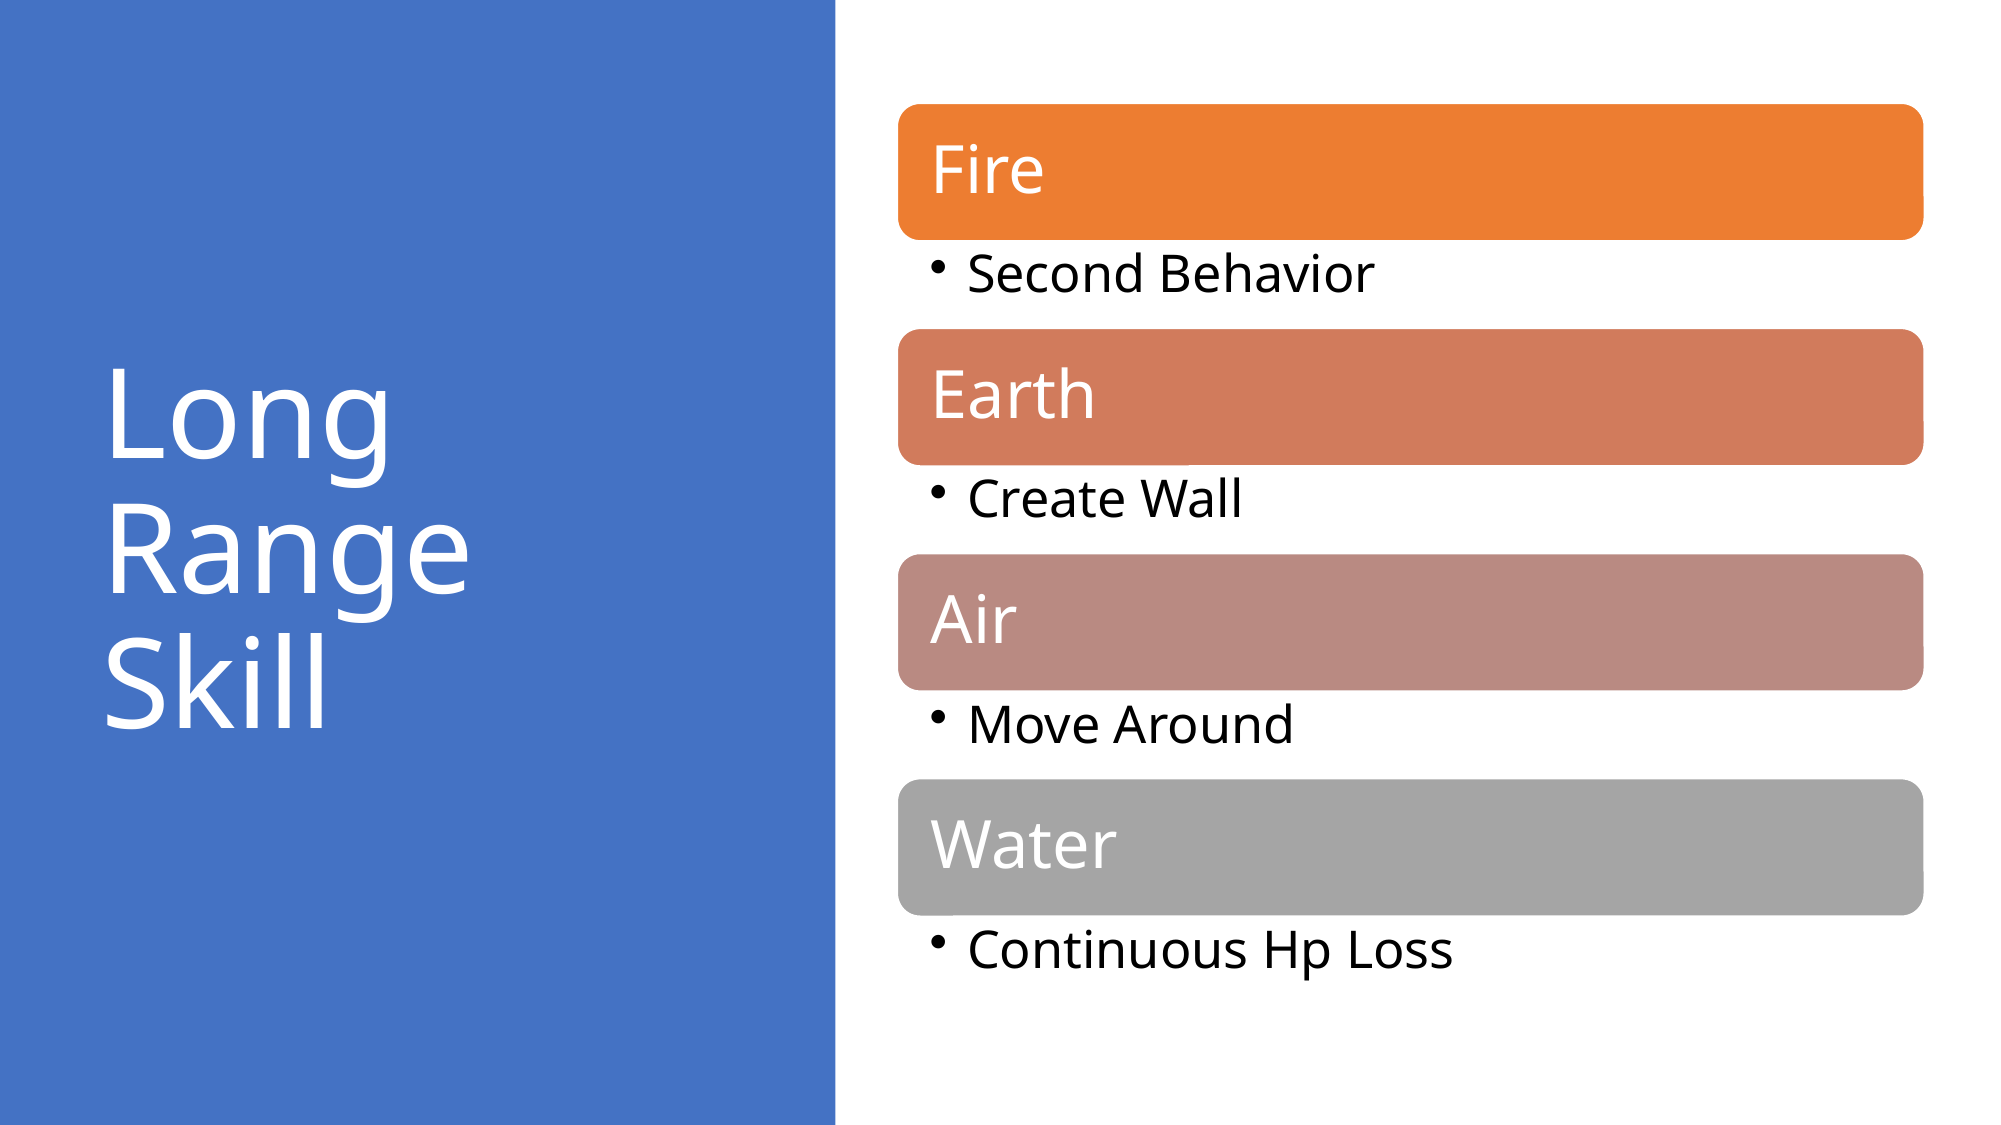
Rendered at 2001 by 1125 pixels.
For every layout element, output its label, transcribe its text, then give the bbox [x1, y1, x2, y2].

title Long Range Skill [86, 101, 711, 1005]
text_box [0, 0, 836, 1125]
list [897, 101, 1925, 1005]
